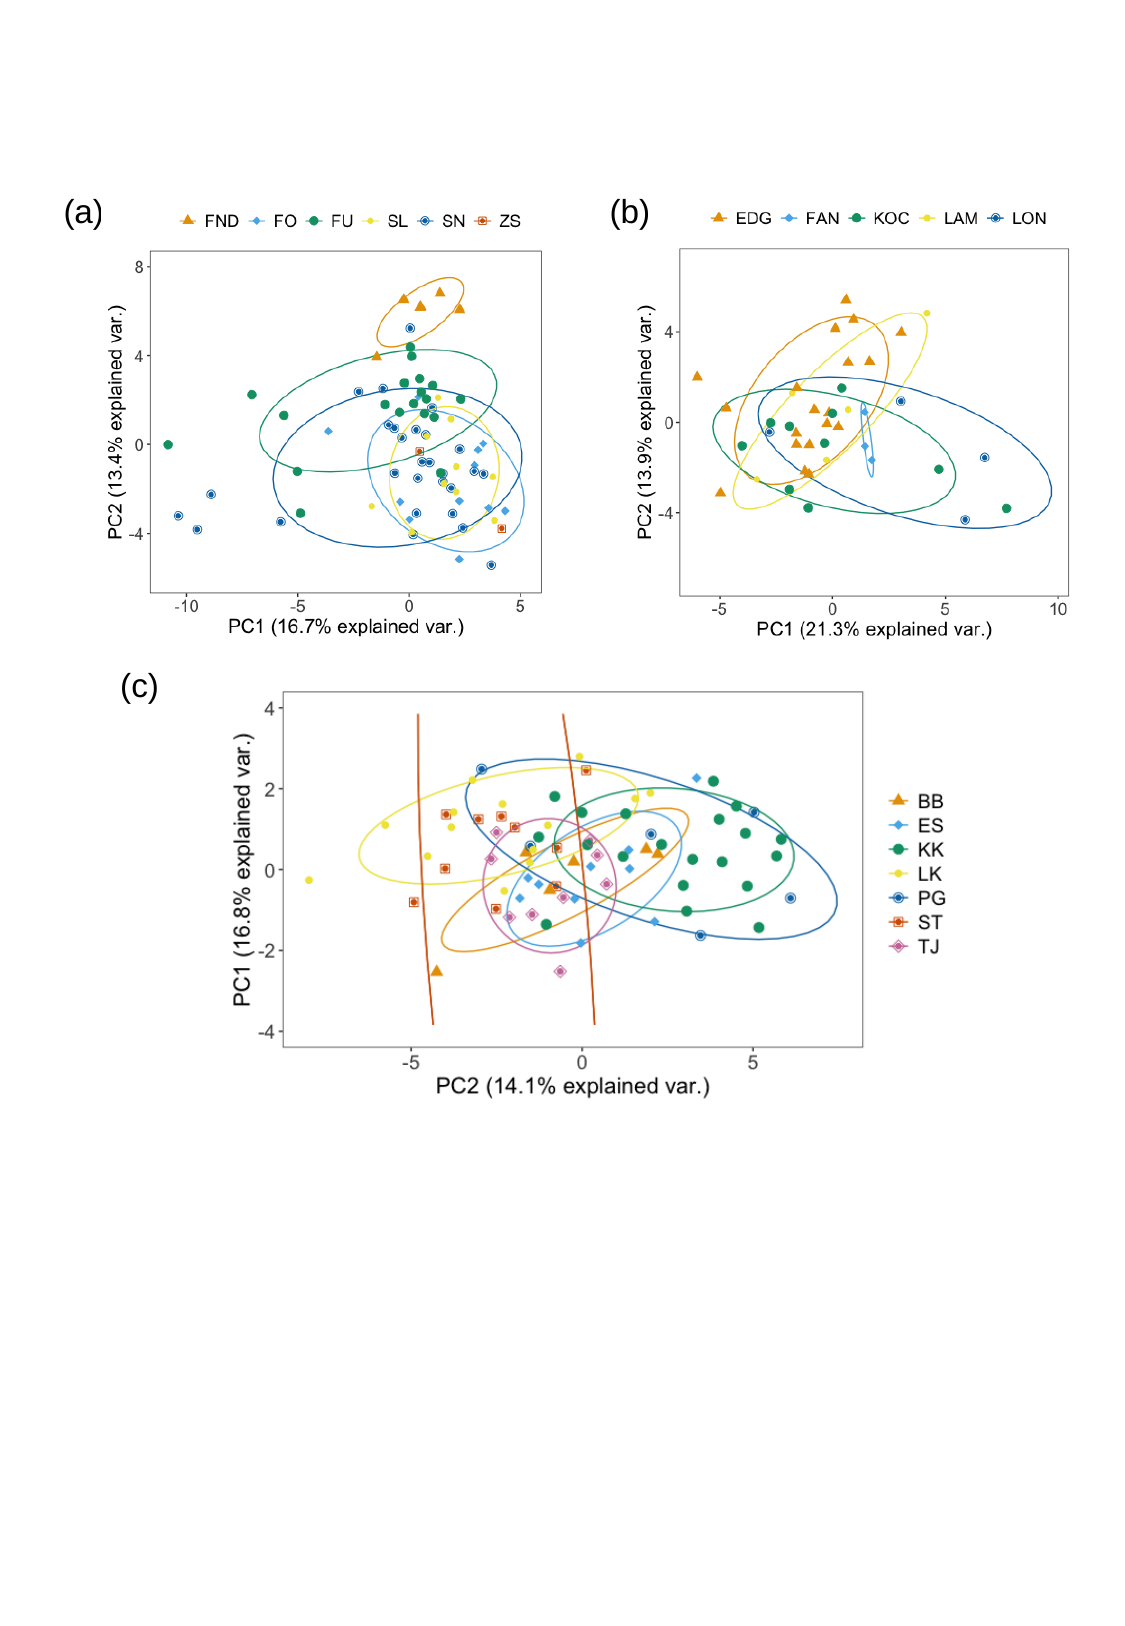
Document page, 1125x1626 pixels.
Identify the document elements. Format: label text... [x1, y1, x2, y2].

text_box (b) [594, 183, 666, 238]
text_box (a) [48, 183, 119, 238]
text_box (c) [105, 656, 174, 712]
picture [226, 684, 962, 1105]
picture [101, 194, 548, 645]
picture [629, 194, 1076, 645]
